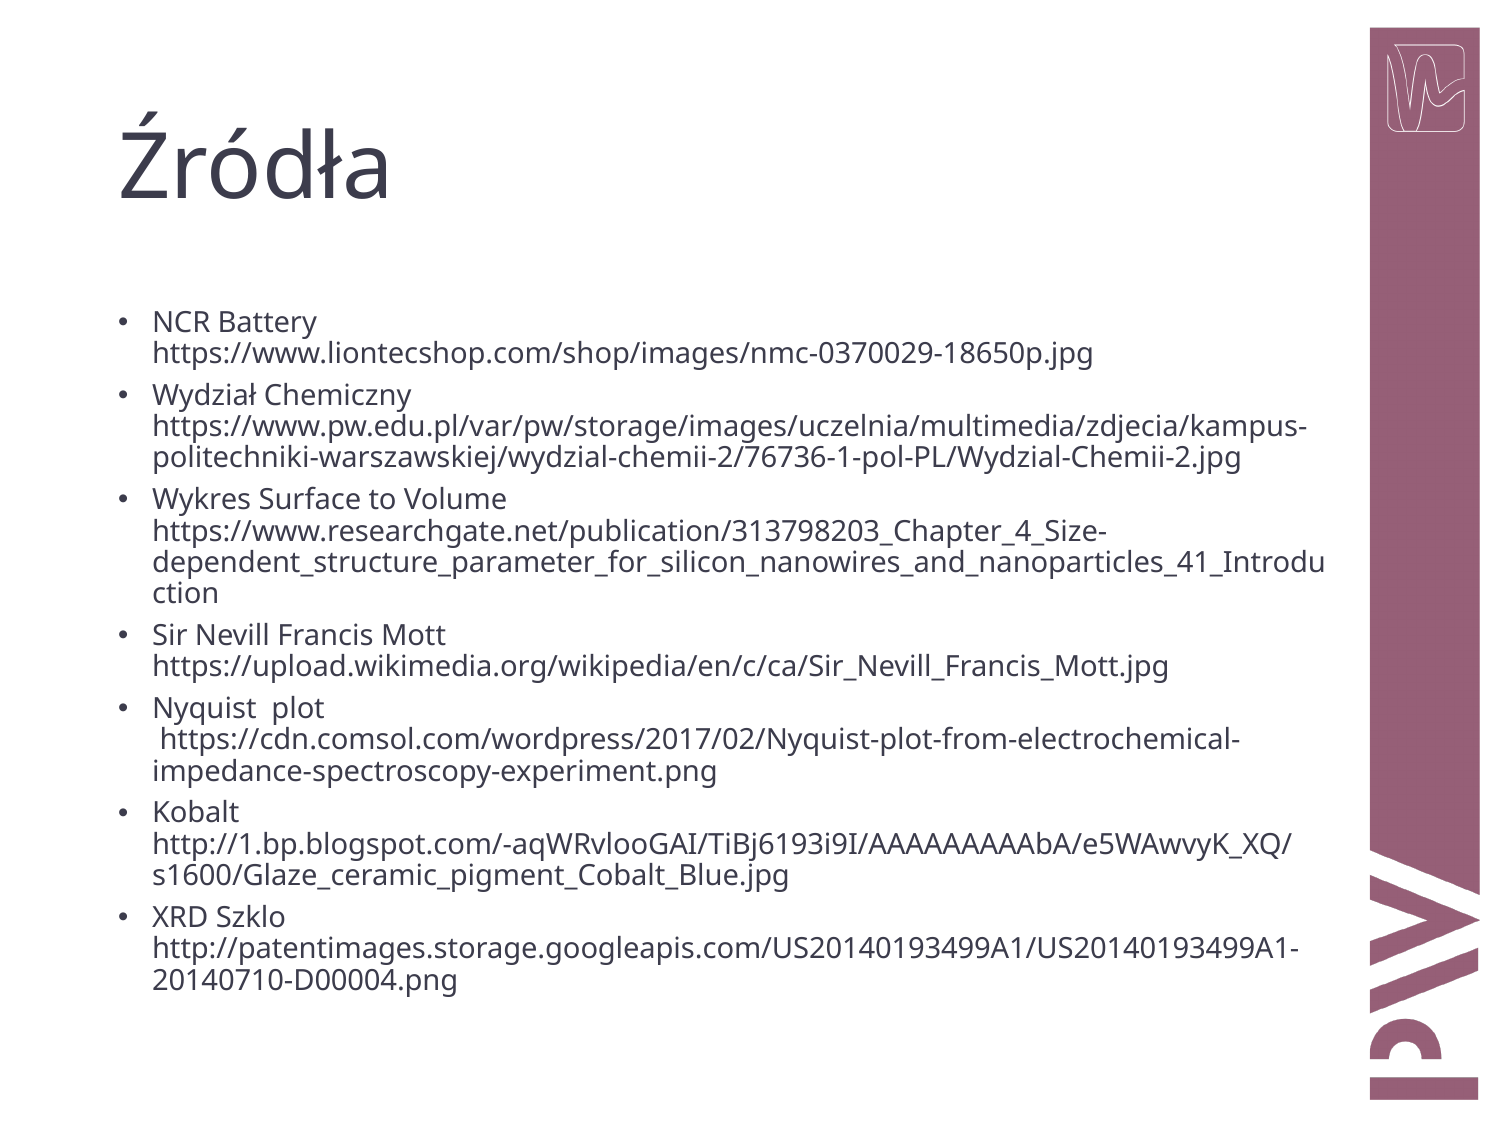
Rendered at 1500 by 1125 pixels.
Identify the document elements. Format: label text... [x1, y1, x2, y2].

picture [1369, 0, 1500, 1125]
list NCR Battery https://www.liontecshop.com/shop/images/nmc-0370029-18650p.jpg Wydział Chemiczny https://www.pw.edu.pl/var/pw/storage/images/uczelnia/multimedia/zdjecia/kampus-politechniki-warszawskiej/wydzial-chemii-2/76736-1-pol-PL/Wydzial-Chemii-2.jpg Wykres Surface to Volume https://www.researchgate.net/publication/313798203_Chapter_4_Size-dependent_structure_parameter_for_silicon_nanowires_and_nanoparticles_41_Introduction Sir Nevill Francis Mott https://upload.wikimedia.org/wikipedia/en/c/ca/Sir_Nevill_Francis_Mott.jpg Nyquist plot https://cdn.comsol.com/wordpress/2017/02/Nyquist-plot-from-electrochemical-impedance-spectroscopy-experiment.png Kobalt http://1.bp.blogspot.com/-aqWRvlooGAI/TiBj6193i9I/AAAAAAAAAbA/e5WAwvyK_XQ/s1600/Glaze_ceramic_pigment_Cobalt_Blue.jpg XRD Szklo http://patentimages.storage.googleapis.com/US20140193499A1/US20140193499A1-20140710-D00004.png [103, 299, 1343, 1014]
title Źródła [103, 59, 1343, 278]
